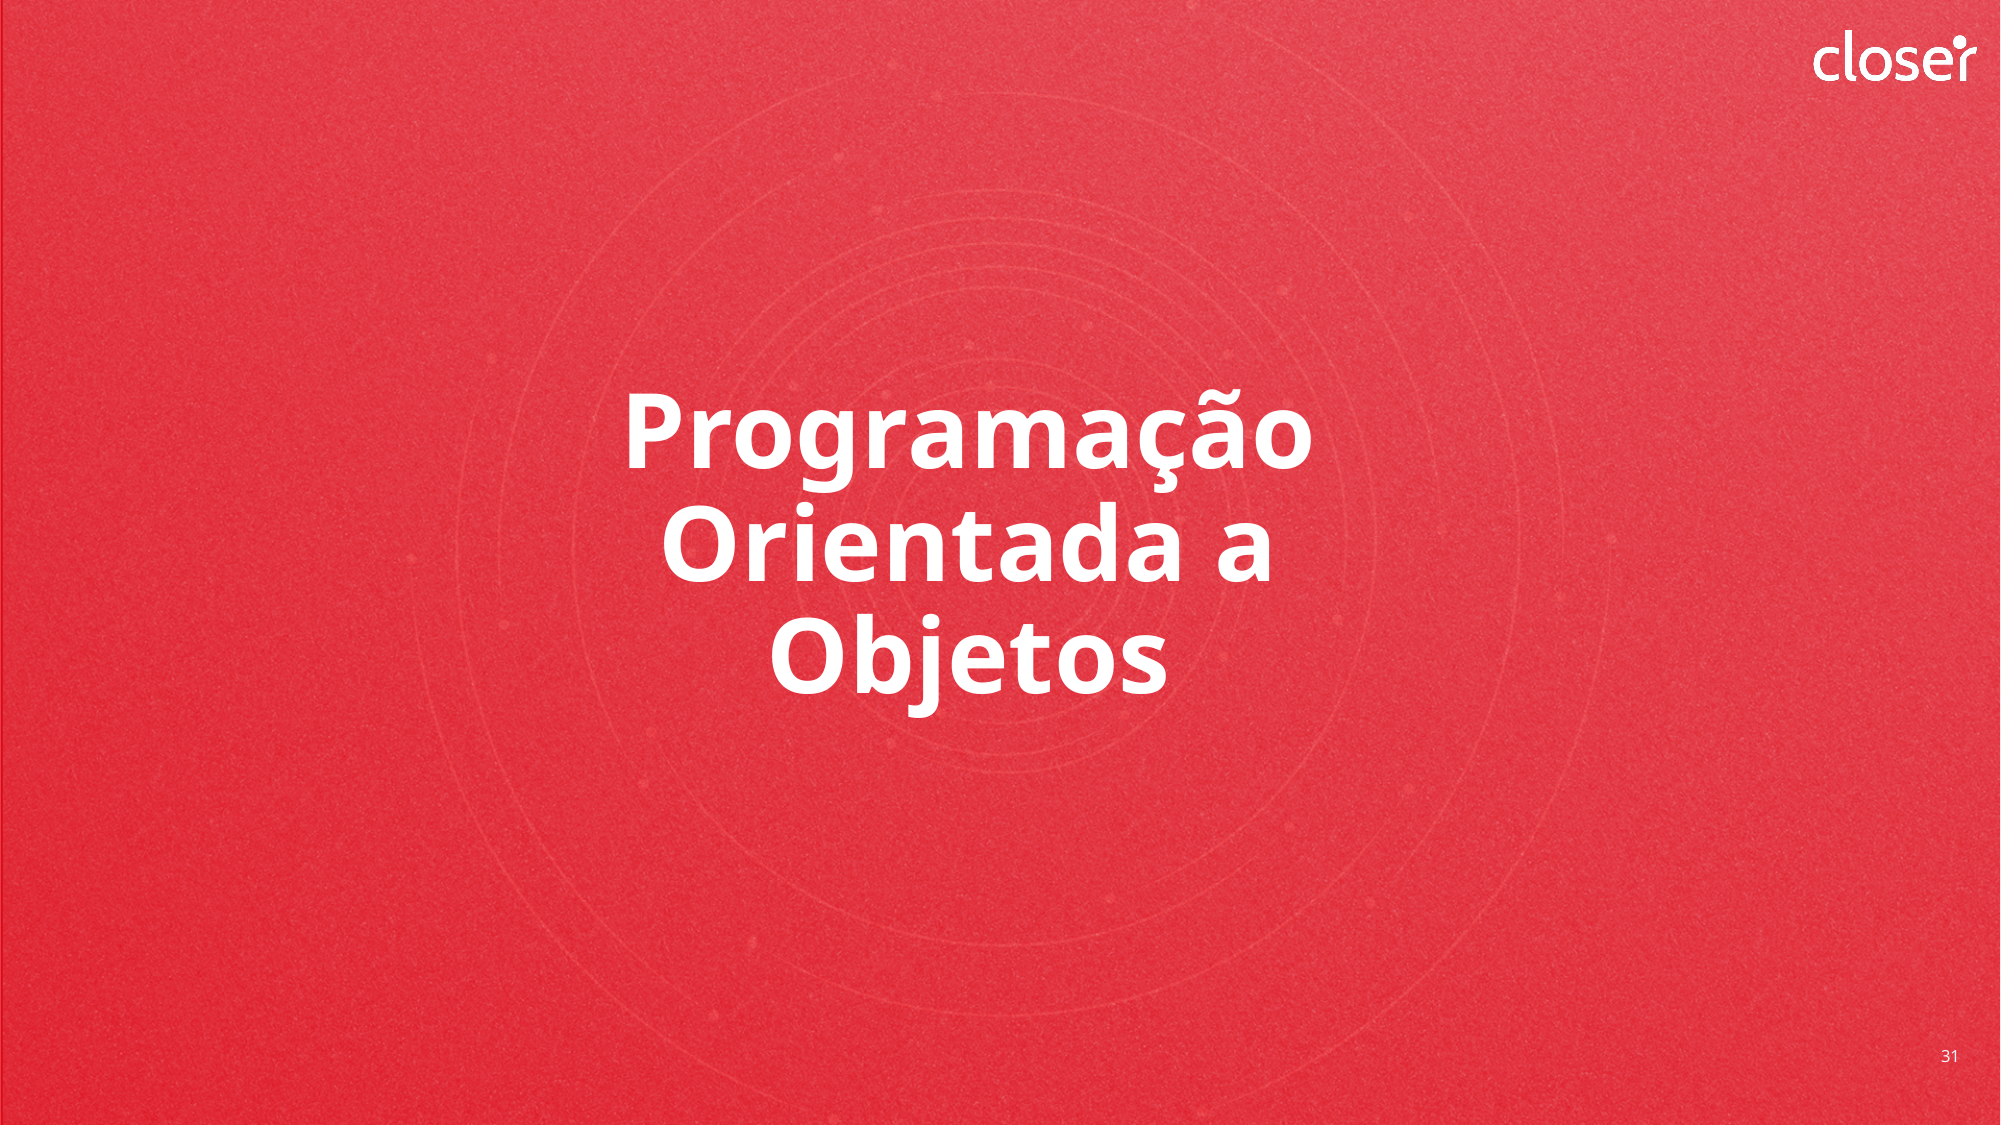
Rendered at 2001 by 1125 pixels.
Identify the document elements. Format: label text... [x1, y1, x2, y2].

picture [0, 0, 2001, 1125]
title Programação Orientada a Objetos [450, 463, 1488, 632]
slide_number 31 [1856, 1027, 1975, 1088]
